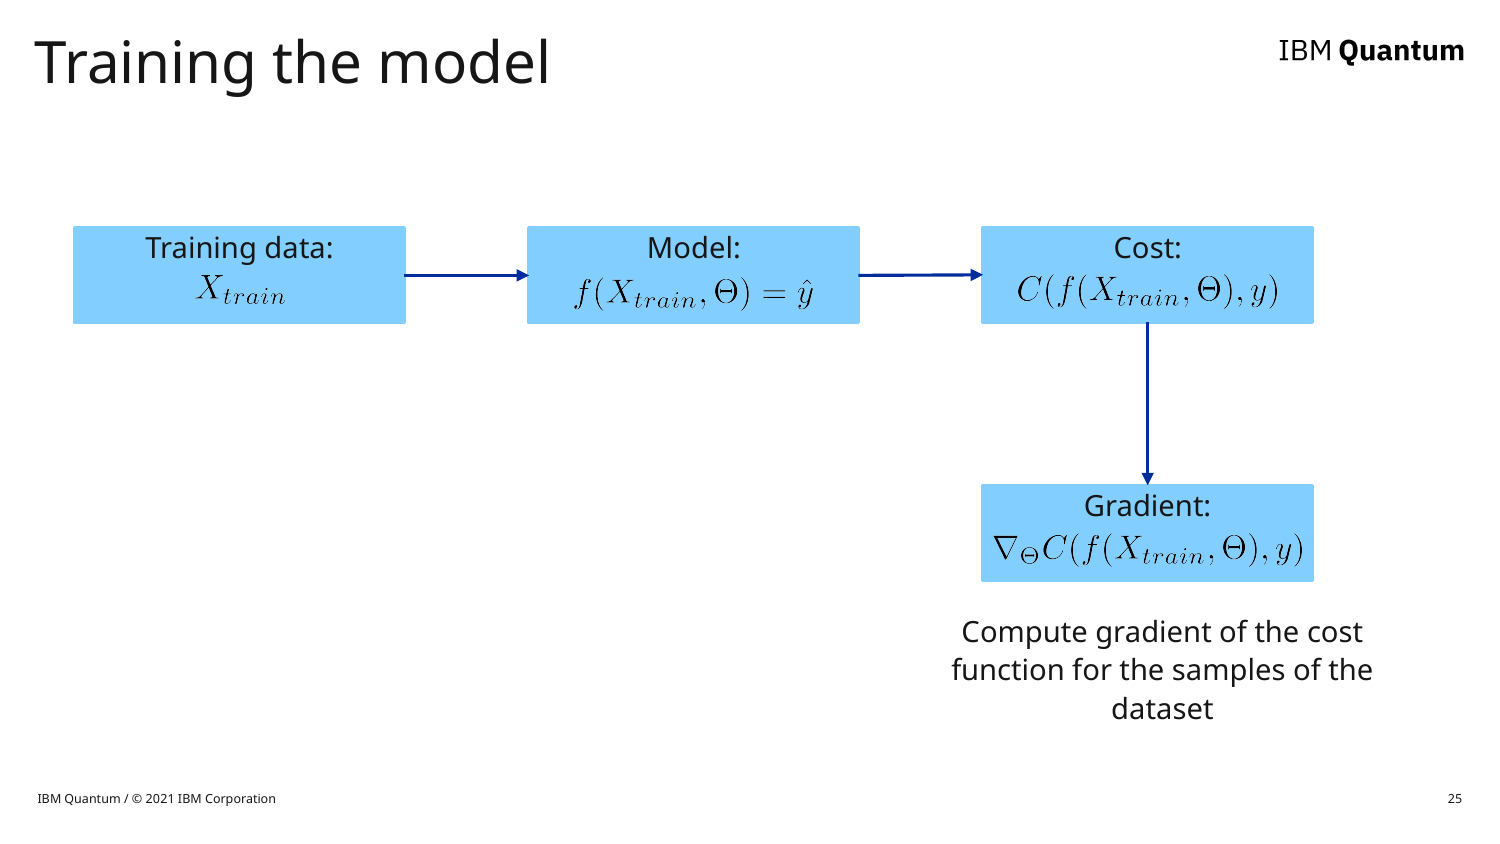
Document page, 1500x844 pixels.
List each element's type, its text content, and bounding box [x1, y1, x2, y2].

text_box Compute gradient of the cost function for the samples of the dataset [926, 609, 1399, 725]
text_box Cost: [981, 225, 1315, 324]
text_box Training data: [73, 226, 407, 325]
slide_number 25 [1162, 785, 1463, 813]
text_box Gradient: [981, 483, 1315, 582]
picture [993, 533, 1302, 567]
text_box Model: [527, 226, 861, 325]
title Training the model [34, 33, 1091, 165]
picture [1018, 274, 1277, 309]
footer IBM Quantum / © 2021 IBM Corporation [37, 785, 713, 813]
picture [194, 275, 285, 304]
picture [574, 276, 813, 311]
